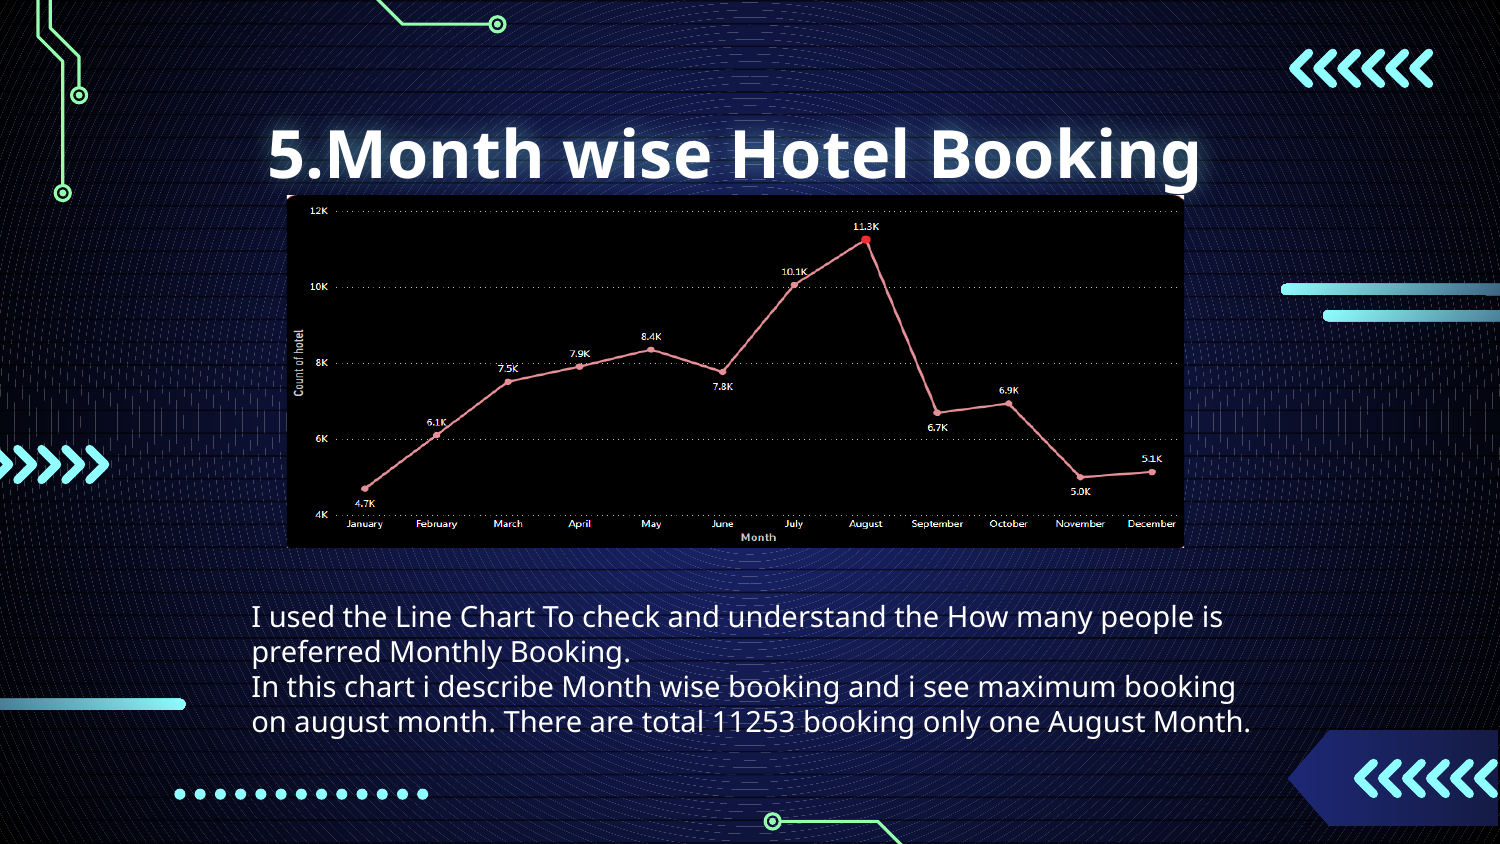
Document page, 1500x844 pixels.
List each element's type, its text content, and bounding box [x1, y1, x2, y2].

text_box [1280, 283, 1500, 322]
picture [286, 194, 1185, 548]
text_box I used the Line Chart To check and understand the How many people is preferred Monthly Booking. In this chart i describe Month wise booking and i see maximum booking on august month. There are total 11253 booking only one August Month. [236, 583, 1276, 786]
title 5.Month wise Hotel Booking [102, 88, 1369, 215]
text_box [0, 698, 186, 710]
